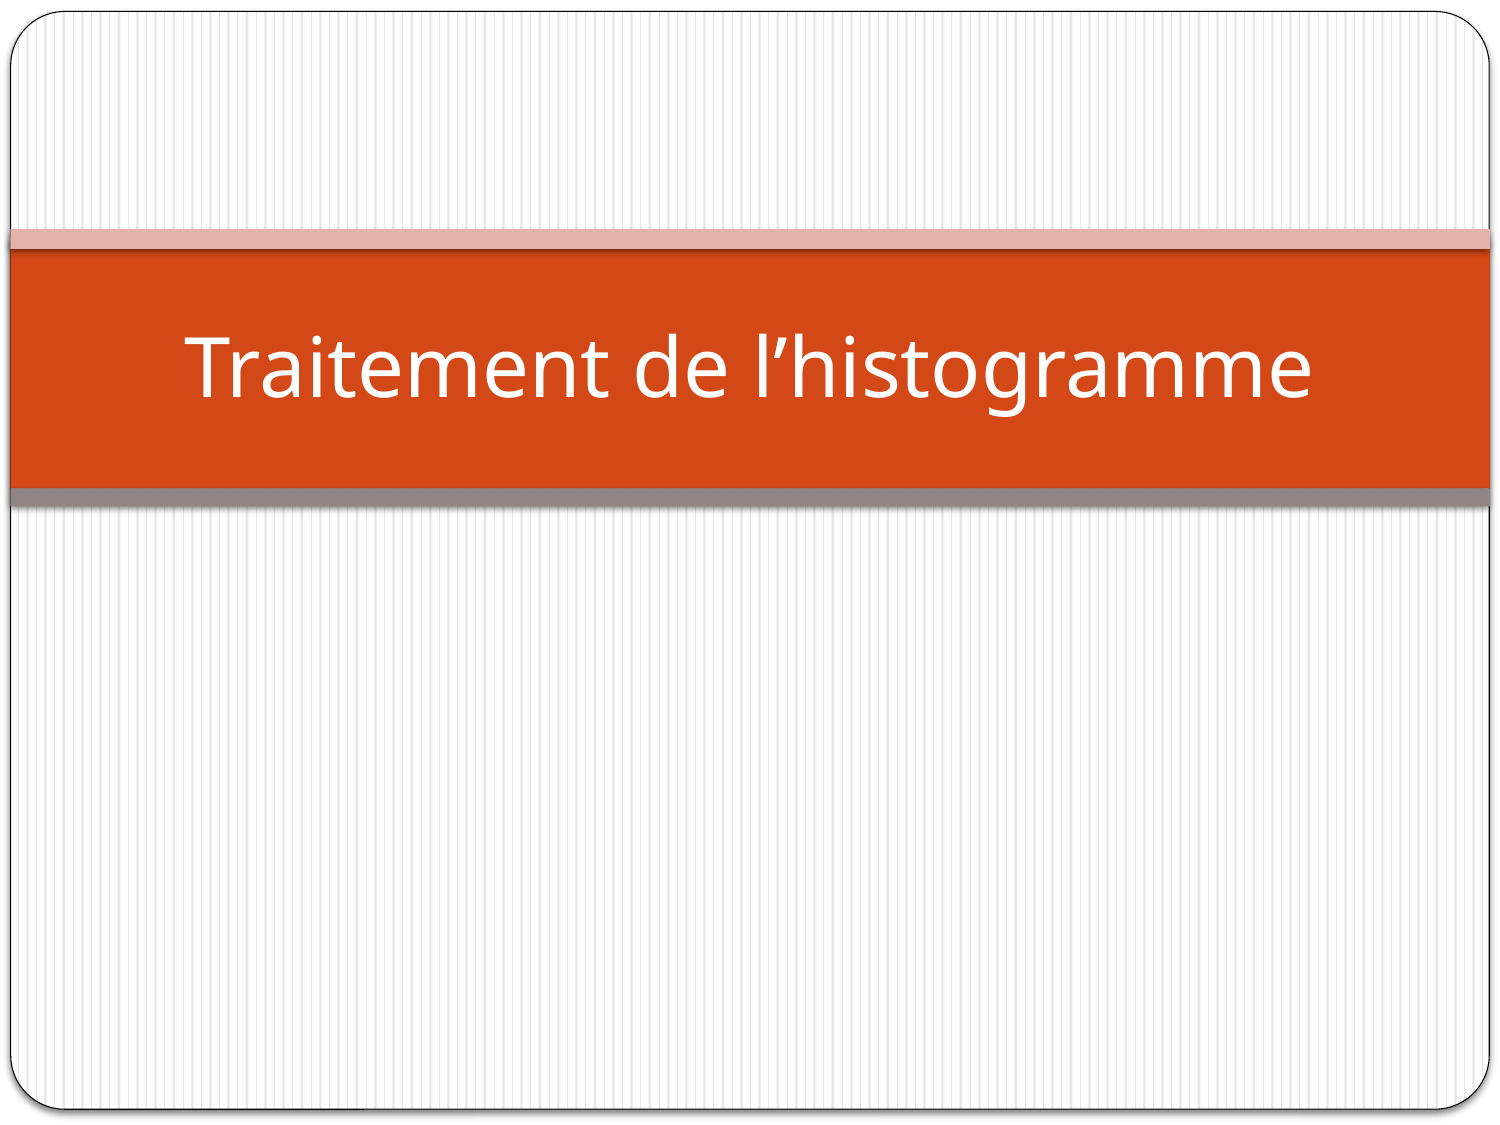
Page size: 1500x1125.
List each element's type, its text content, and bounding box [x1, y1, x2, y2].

title Traitement de l’histogramme [75, 247, 1425, 489]
